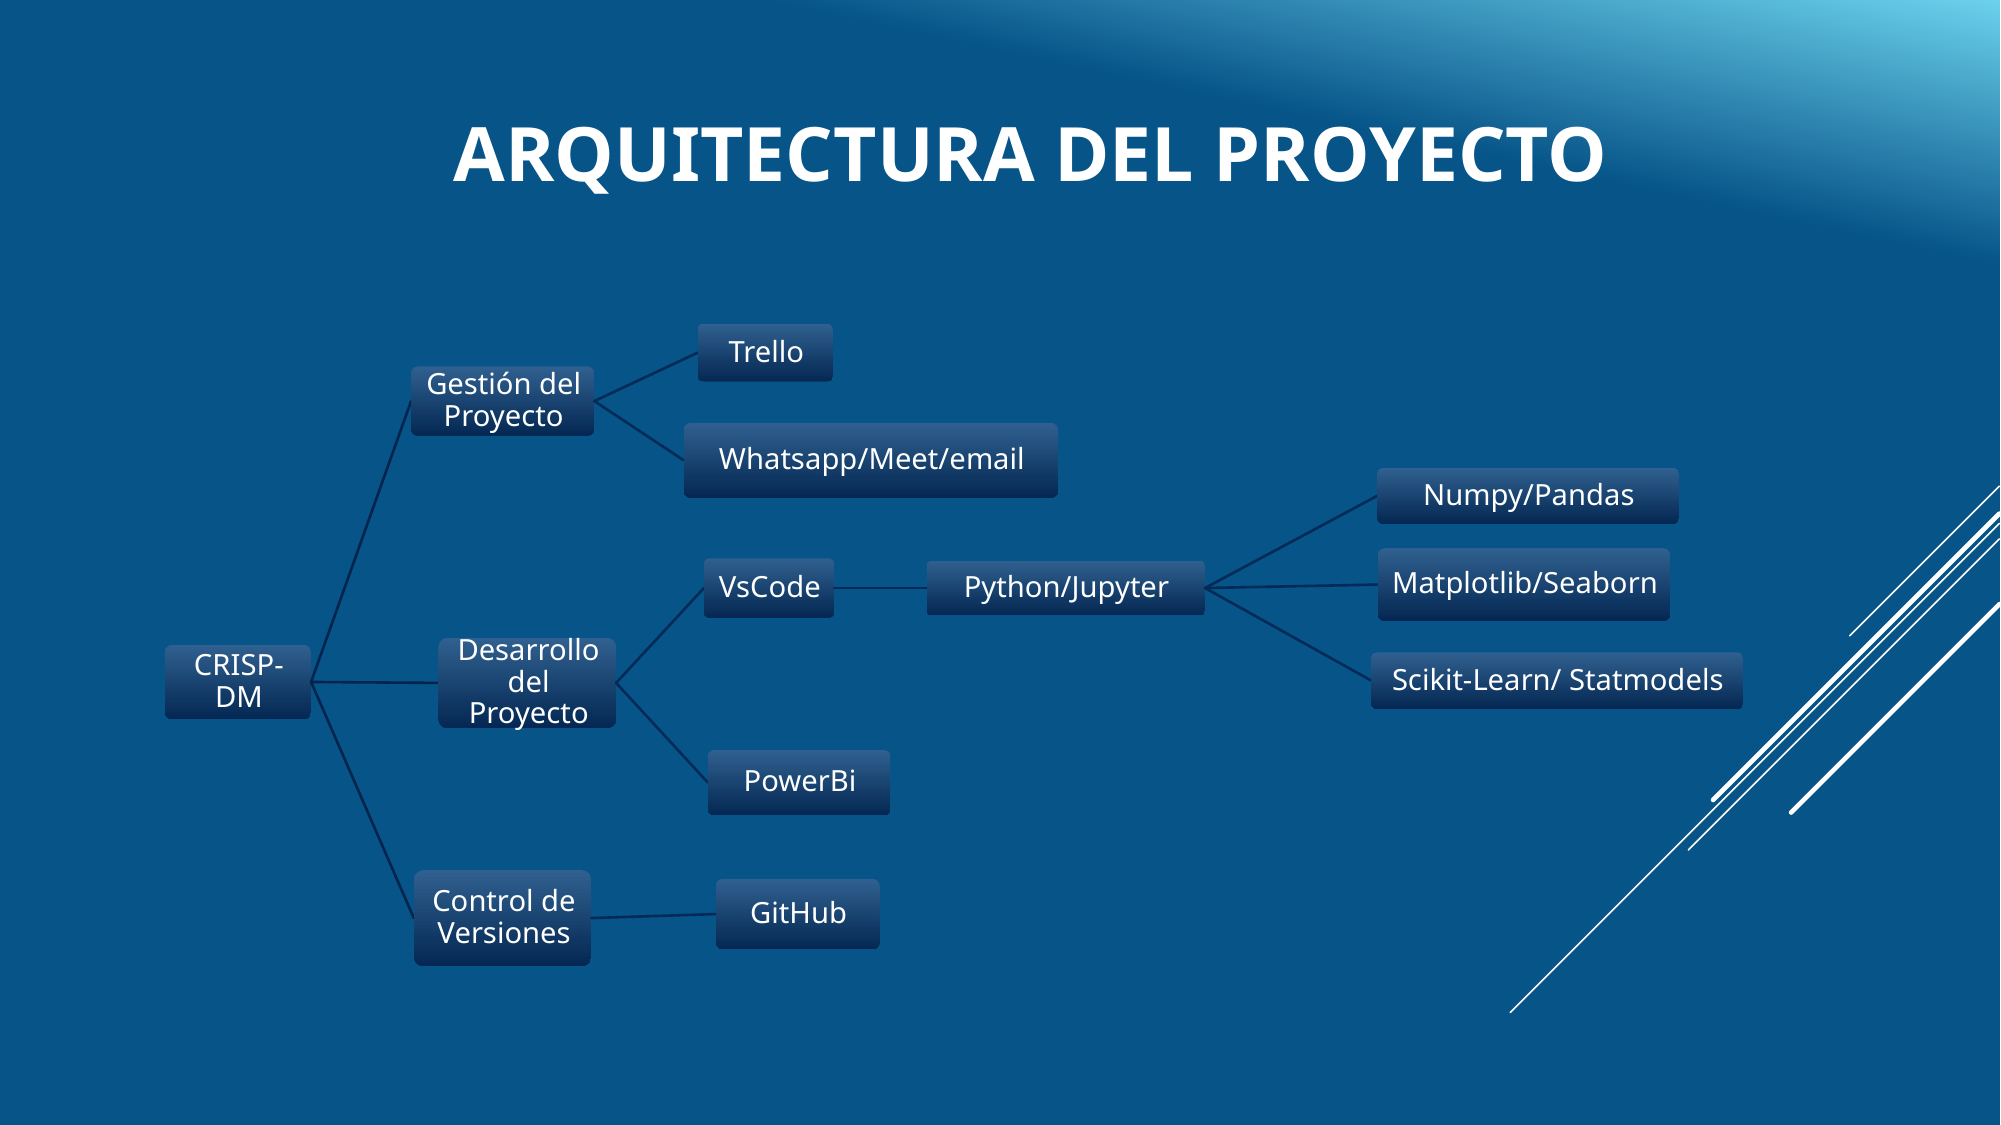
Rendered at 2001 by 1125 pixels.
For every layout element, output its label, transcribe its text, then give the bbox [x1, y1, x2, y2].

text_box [152, 274, 1885, 1090]
title Arquitectura del proyecto [331, 27, 1732, 274]
